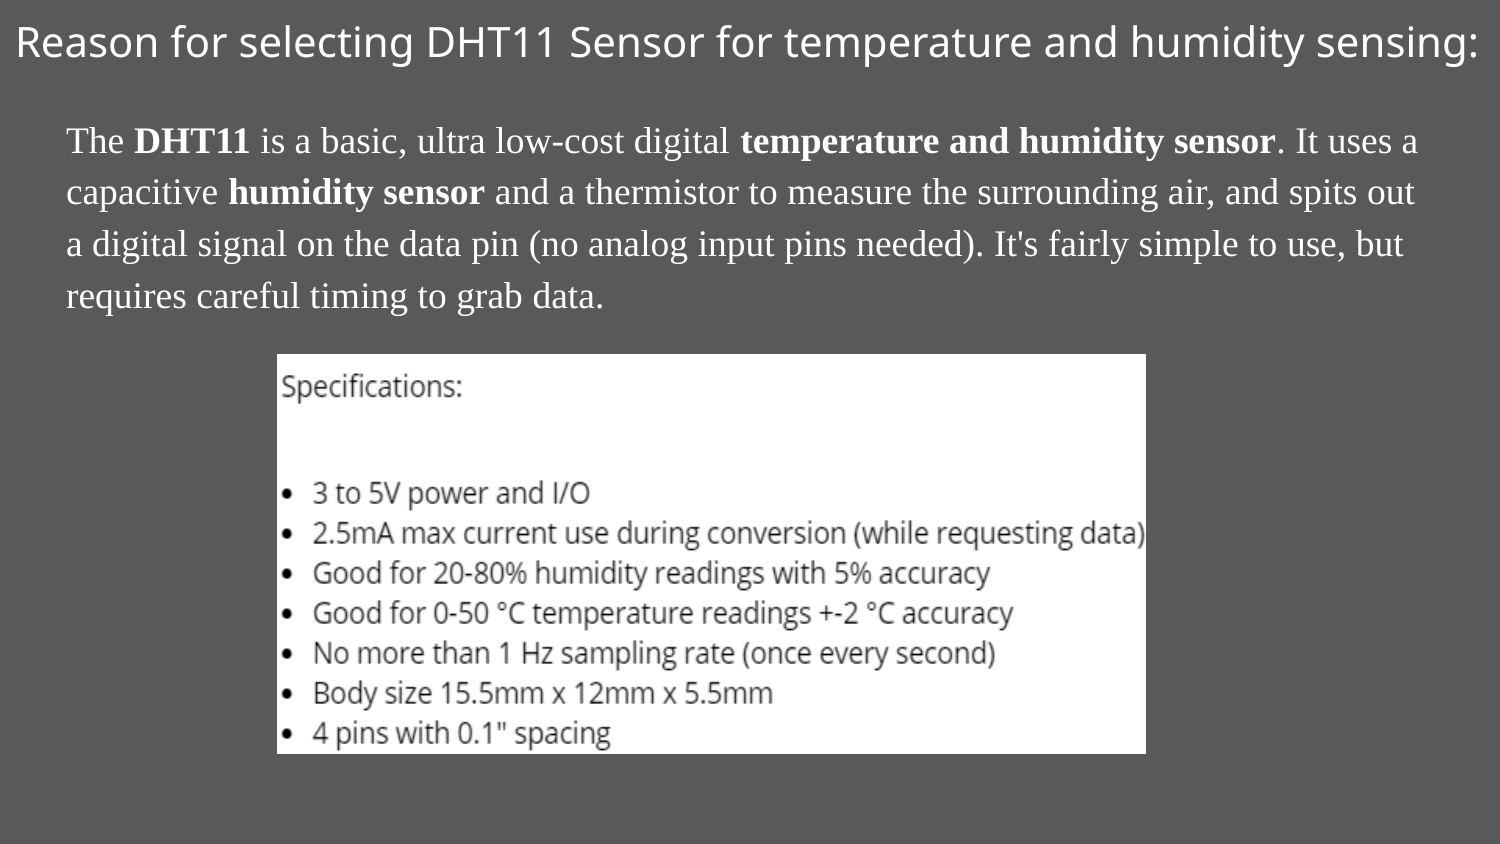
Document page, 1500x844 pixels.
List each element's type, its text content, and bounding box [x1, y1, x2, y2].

picture [276, 354, 1147, 755]
title Reason for selecting DHT11 Sensor for temperature and humidity sensing: [0, 0, 1500, 94]
list The DHT11 is a basic, ultra low-cost digital temperature and humidity sensor. It uses a capacitive humidity sensor and a thermistor to measure the surrounding air, and spits out a digital signal on the data pin (no analog input pins needed). It's fairly simple to use, but requires careful timing to grab data. [51, 93, 1449, 754]
